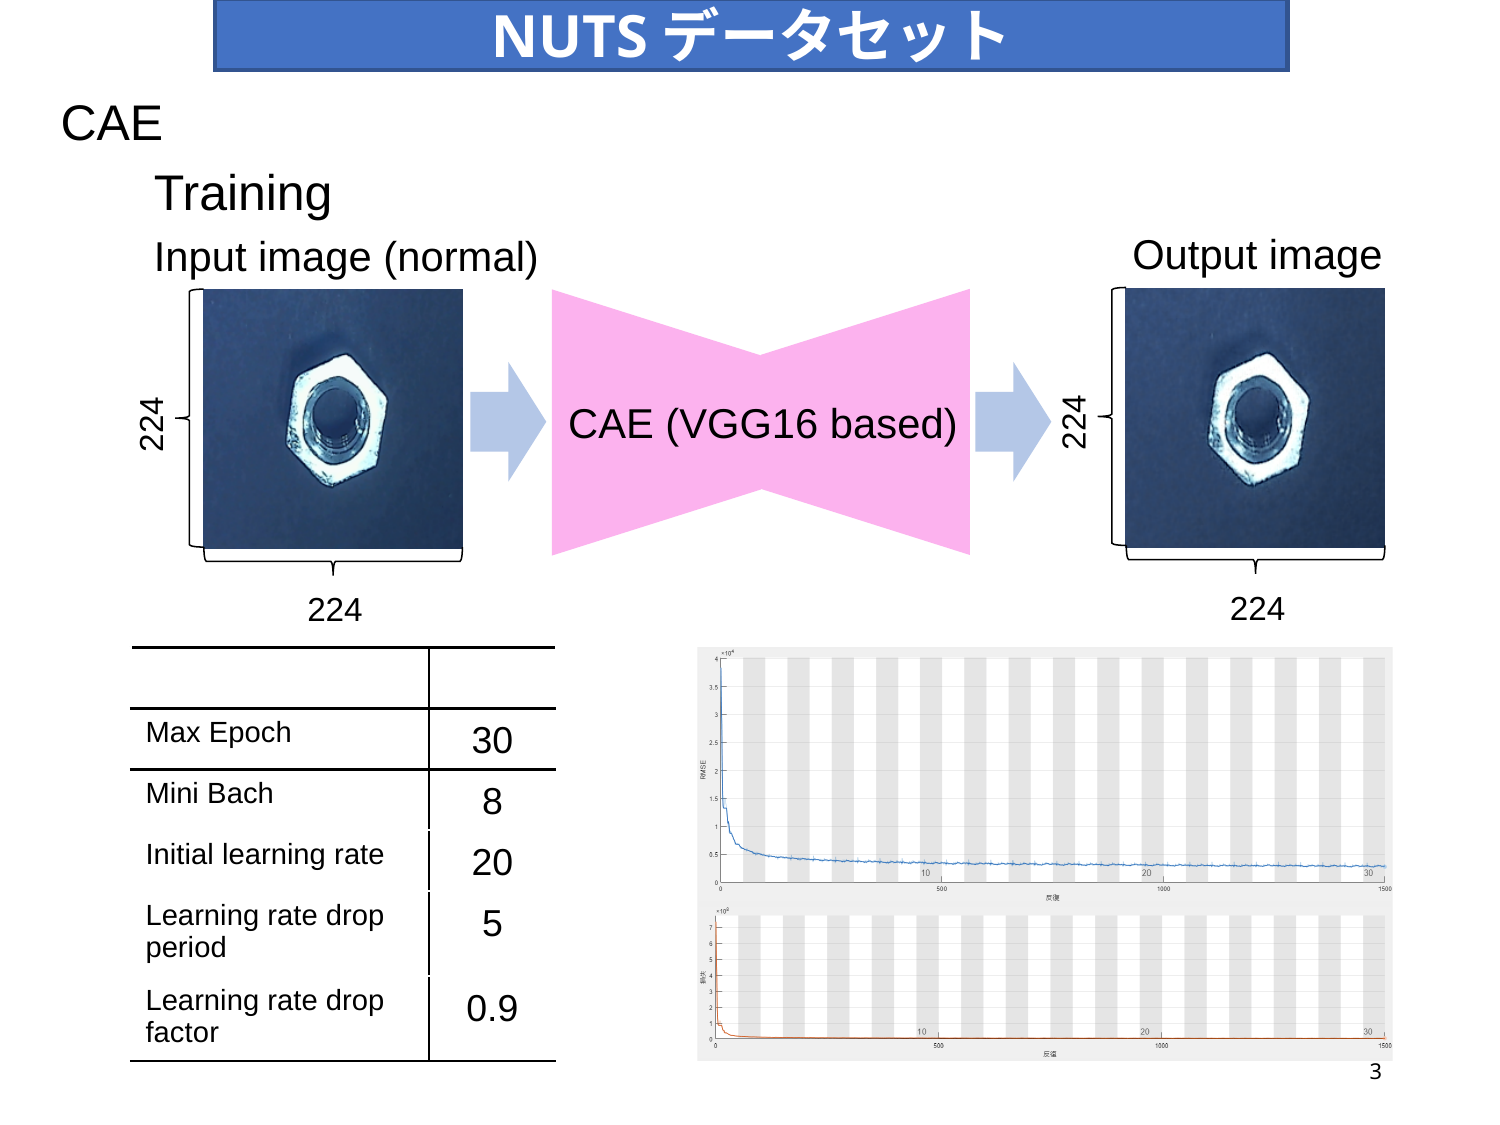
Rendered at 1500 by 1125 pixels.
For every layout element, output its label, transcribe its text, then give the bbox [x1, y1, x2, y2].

text_box [1100, 286, 1125, 546]
table_header [430, 649, 555, 707]
table_header [132, 649, 428, 707]
text_box Output image [1117, 220, 1398, 285]
table_cell Learning rate drop factor [132, 977, 428, 1060]
text_box [177, 288, 201, 548]
table_cell Learning rate drop period [132, 892, 428, 975]
picture [697, 647, 1393, 1062]
text_box CAE [45, 83, 179, 158]
table_cell 8 [430, 771, 555, 829]
text_box 224 [122, 381, 177, 467]
text_box [976, 354, 1044, 489]
text_box [468, 354, 546, 489]
table_cell 20 [430, 831, 555, 890]
table_cell 5 [430, 892, 555, 975]
table_cell 0.9 [430, 977, 555, 1060]
text_box Training [139, 153, 348, 229]
text_box Input image (normal) [139, 222, 555, 288]
text_box 224 [1215, 579, 1301, 634]
text_box [203, 555, 463, 576]
text_box 224 [1044, 379, 1100, 466]
text_box 224 [292, 580, 378, 636]
text_box NUTSデータセット [213, 0, 1290, 72]
picture [202, 288, 463, 549]
text_box [1126, 554, 1386, 574]
table_cell Initial learning rate [132, 831, 428, 890]
picture [1124, 287, 1385, 548]
text_box 3 [1059, 1065, 1397, 1103]
table_cell Mini Bach [132, 771, 428, 829]
table_cell 30 [430, 710, 555, 768]
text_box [551, 288, 971, 556]
table_cell Max Epoch [132, 710, 428, 768]
